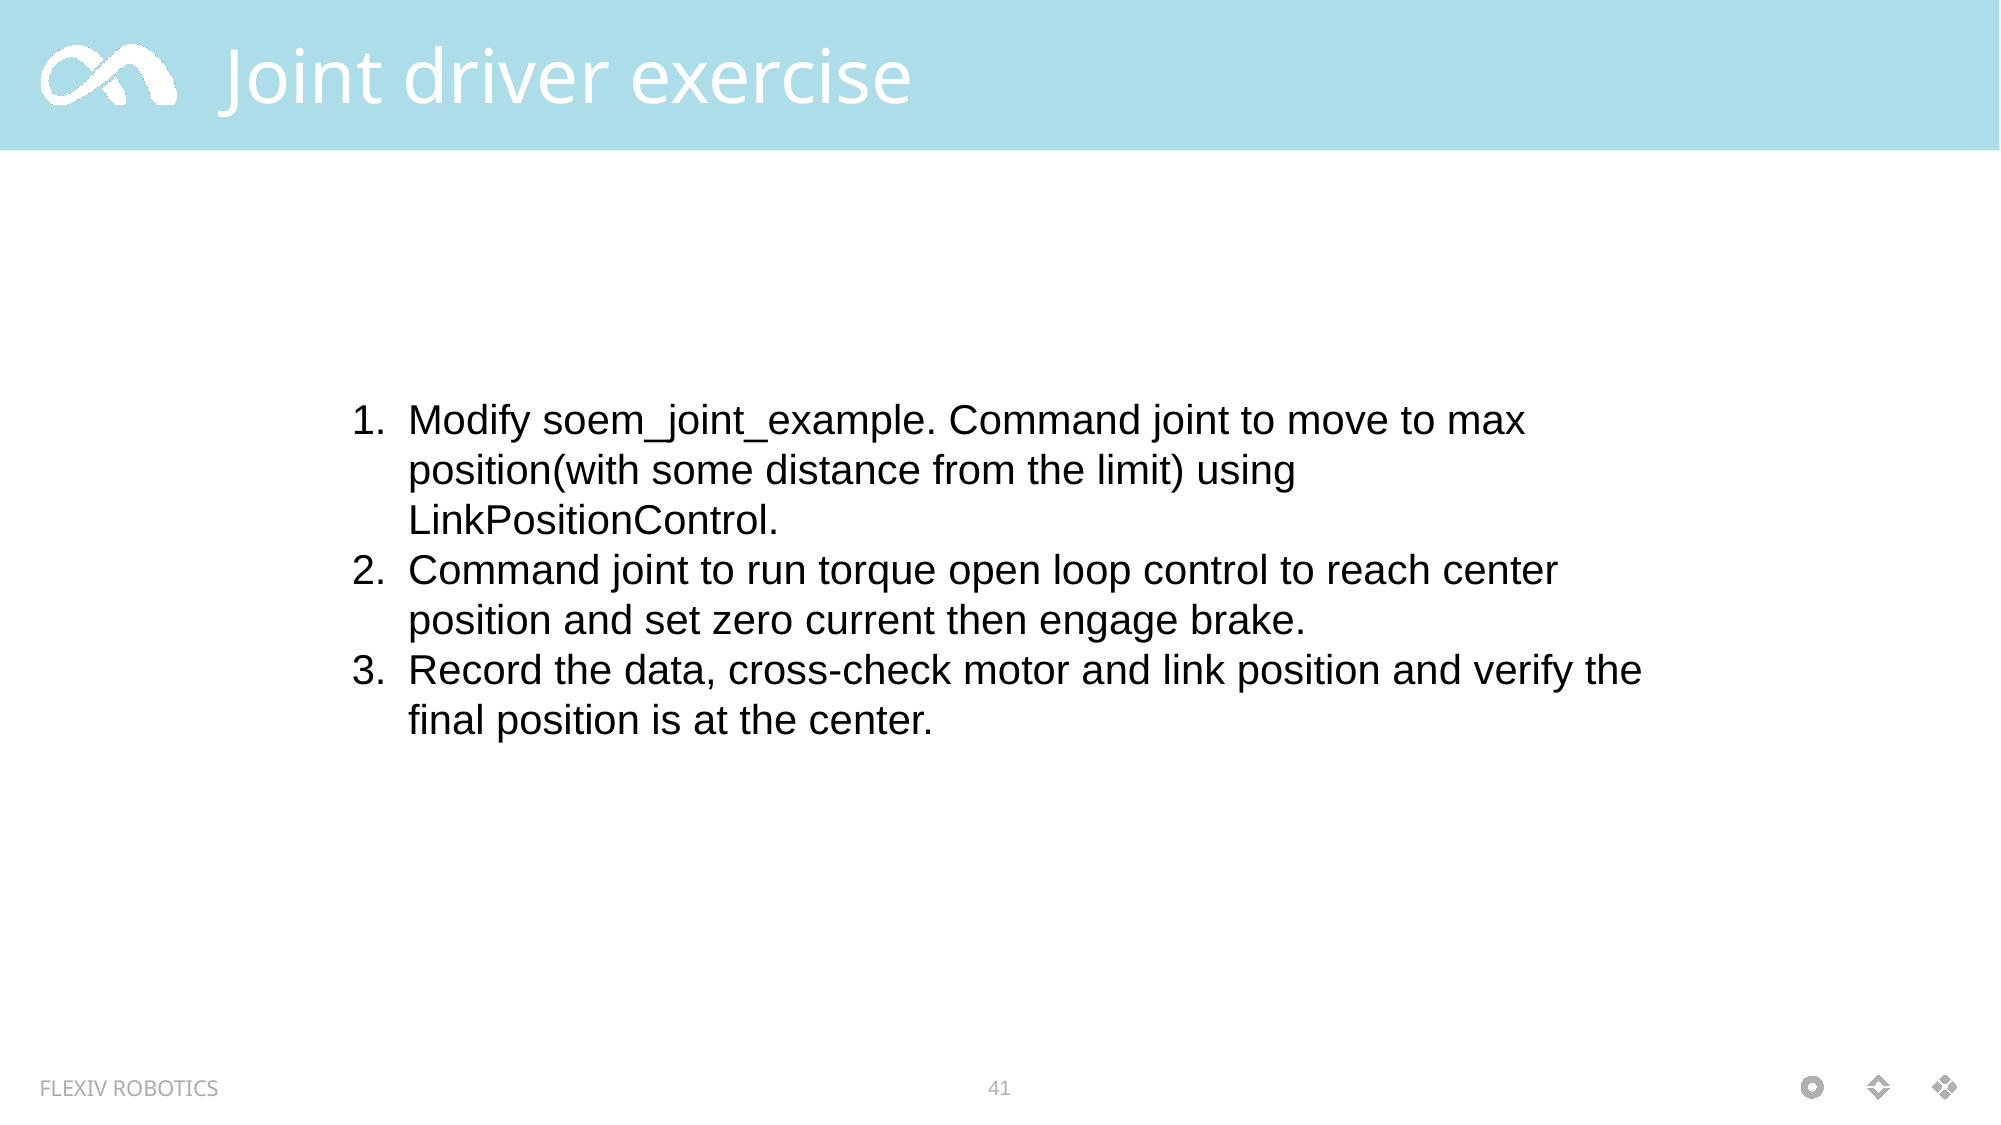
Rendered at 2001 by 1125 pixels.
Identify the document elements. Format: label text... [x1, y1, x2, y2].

slide_number 41 [774, 1057, 1225, 1118]
text_box Modify soem_joint_example. Command joint to move to max position(with some distance from the limit) using LinkPositionControl. Command joint to run torque open loop control to reach center position and set zero current then engage brake. Record the data, cross-check motor and link position and verify the final position is at the center. [336, 385, 1667, 801]
picture [40, 44, 194, 105]
text_box [0, 0, 2000, 151]
text_box Joint driver exercise [209, 21, 1757, 127]
